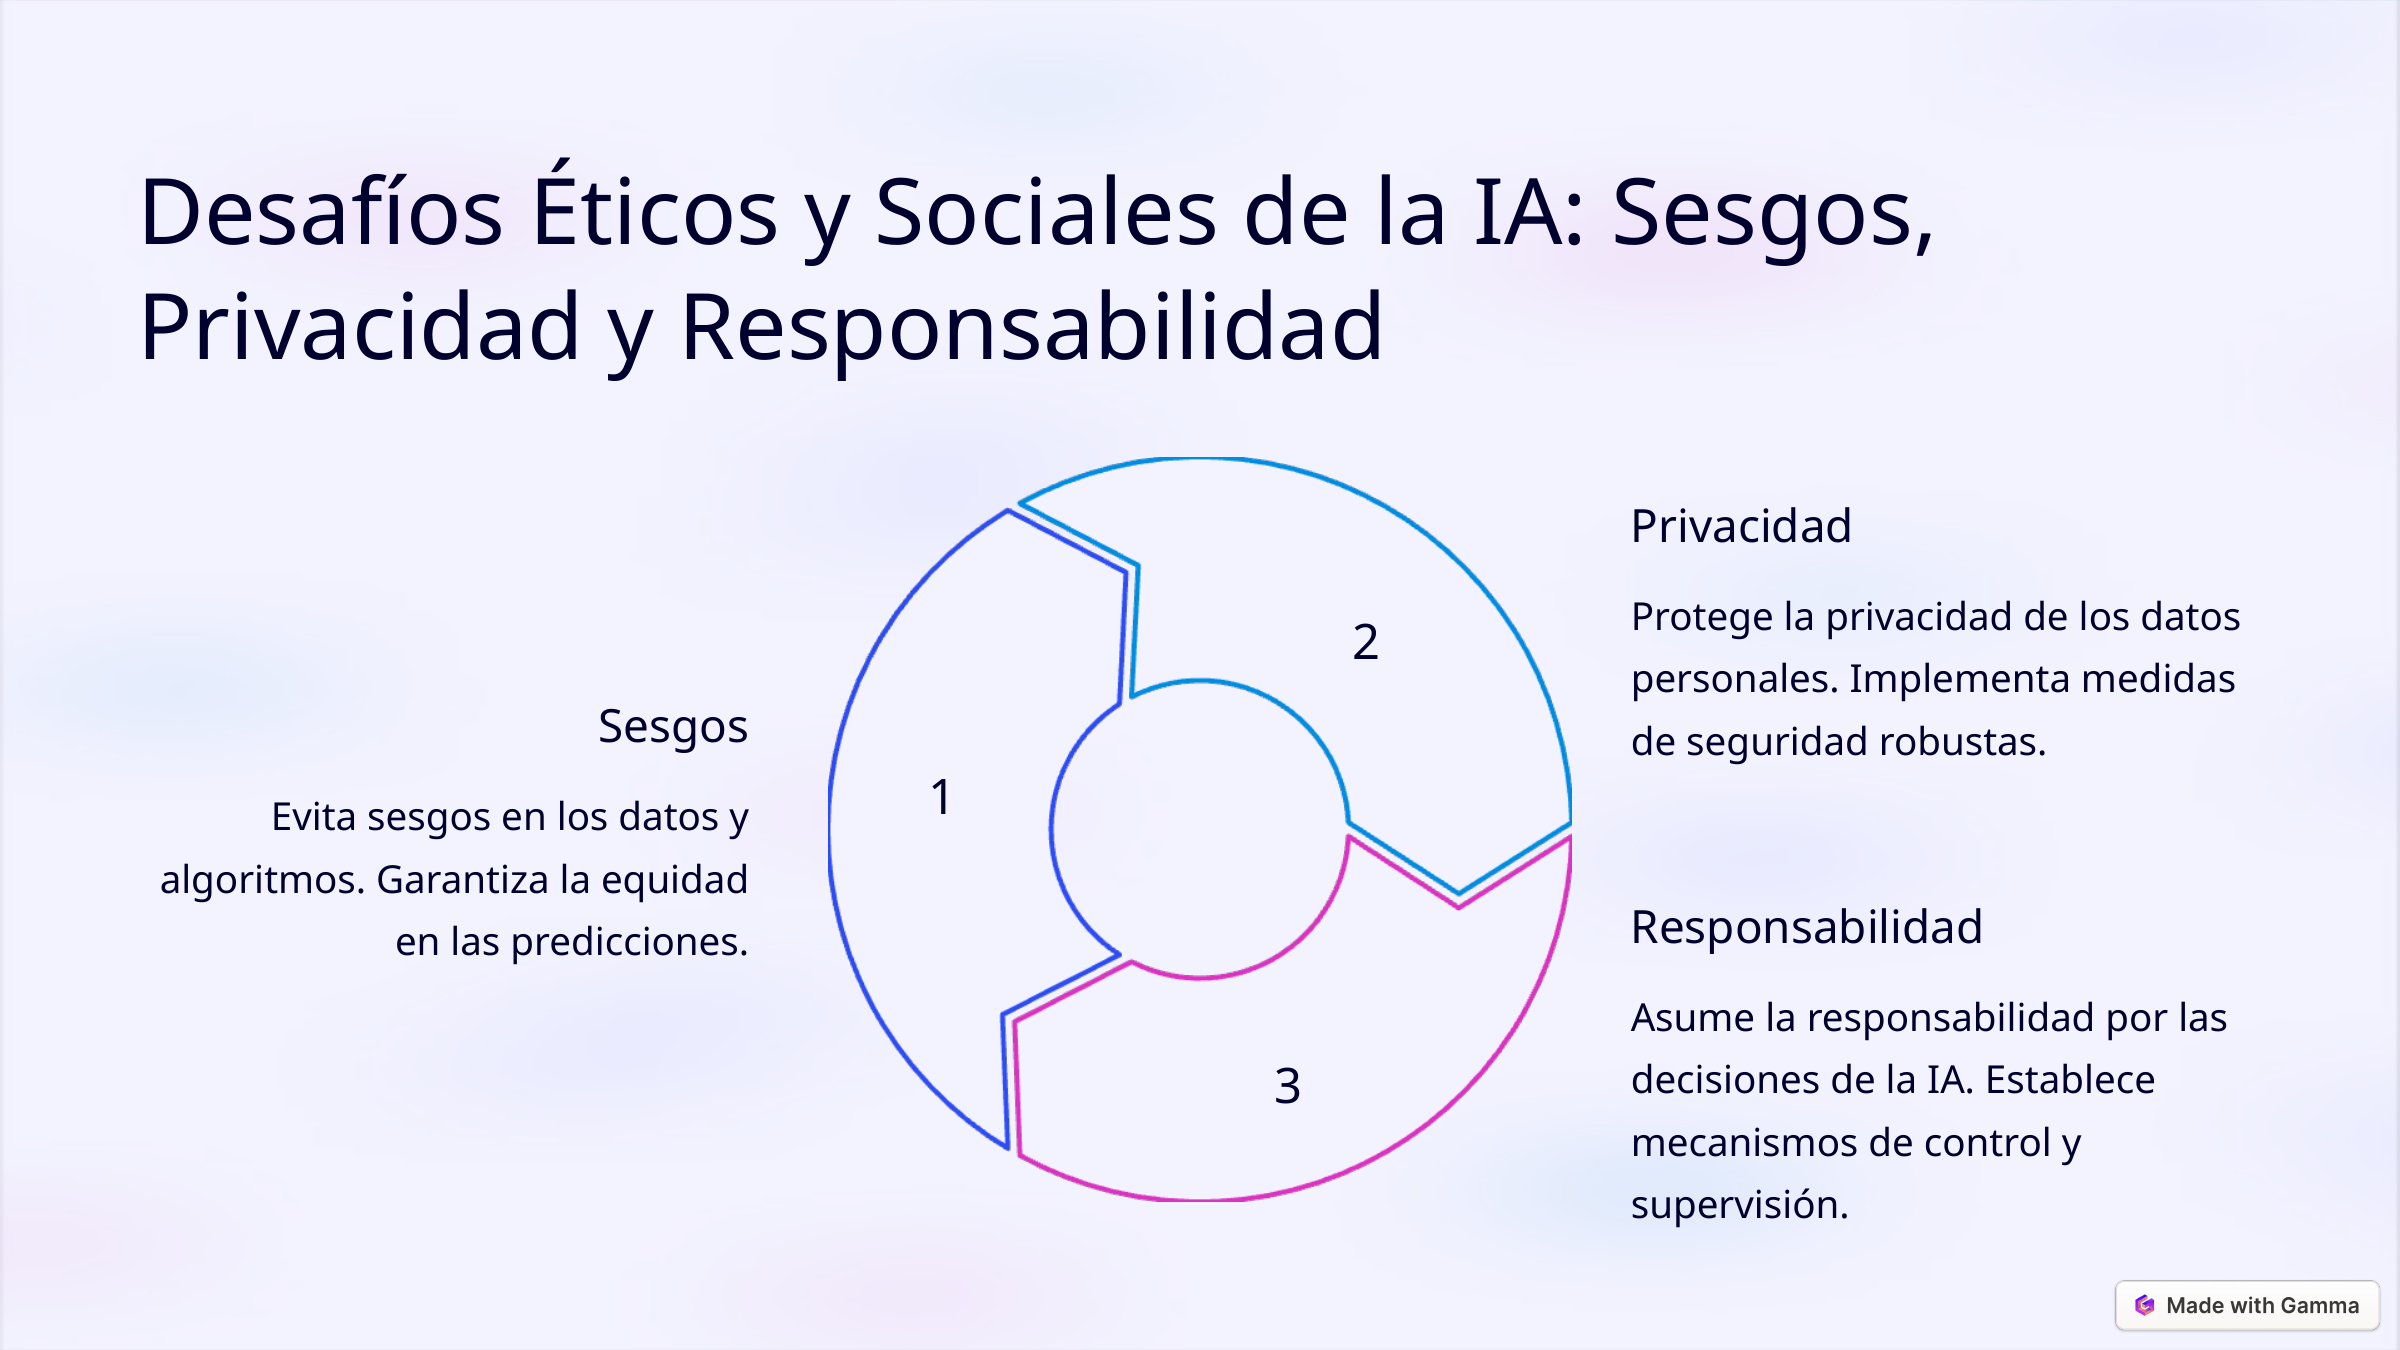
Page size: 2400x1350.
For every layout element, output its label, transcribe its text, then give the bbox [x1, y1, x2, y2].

text_box Protege la privacidad de los datos personales. Implementa medidas de seguridad robustas. [1630, 575, 2263, 764]
text_box Responsabilidad [1630, 895, 2093, 954]
picture [2106, 1271, 2389, 1339]
text_box Privacidad [1630, 494, 2093, 552]
text_box Asume la responsabilidad por las decisiones de la IA. Establece mecanismos de control y supervisión. [1630, 976, 2263, 1166]
text_box Evita sesgos en los datos y algoritmos. Garantiza la equidad en las predicciones. [137, 776, 750, 965]
text_box Sesgos [287, 694, 750, 753]
text_box Desafíos Éticos y Sociales de la IA: Sesgos, Privacidad y Responsabilidad [137, 148, 2263, 380]
picture [828, 457, 1572, 1202]
